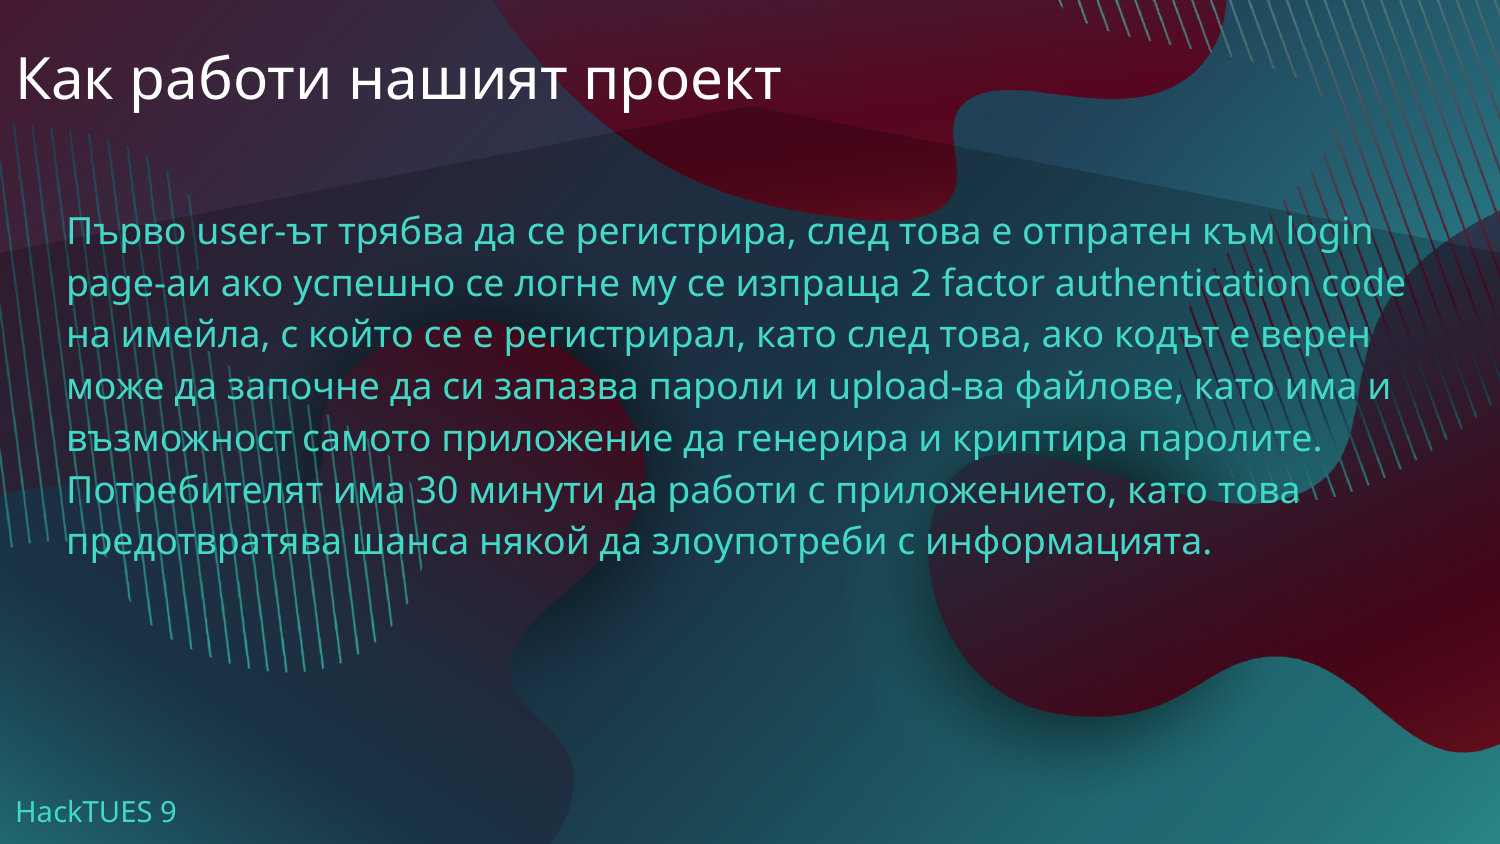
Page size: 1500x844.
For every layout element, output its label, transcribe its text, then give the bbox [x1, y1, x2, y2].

picture [0, 0, 1500, 844]
title Как работи нашият проект [0, 26, 1384, 150]
list Първо user-ът трябва да се регистрира, след това е отпратен към login page-аи ако успешно се логне му се изпраща 2 factor authentication code на имейла, с който се е регистрирал, като след това, ако кодът е верен може да започне да си запазва пароли и upload-ва файлове, като има и възможност самото приложение да генерира и криптира паролите. Потребителят има 30 минути да работи с приложението, като това предотвратява шанса някой да злоупотреби с информацията. [51, 185, 1452, 750]
